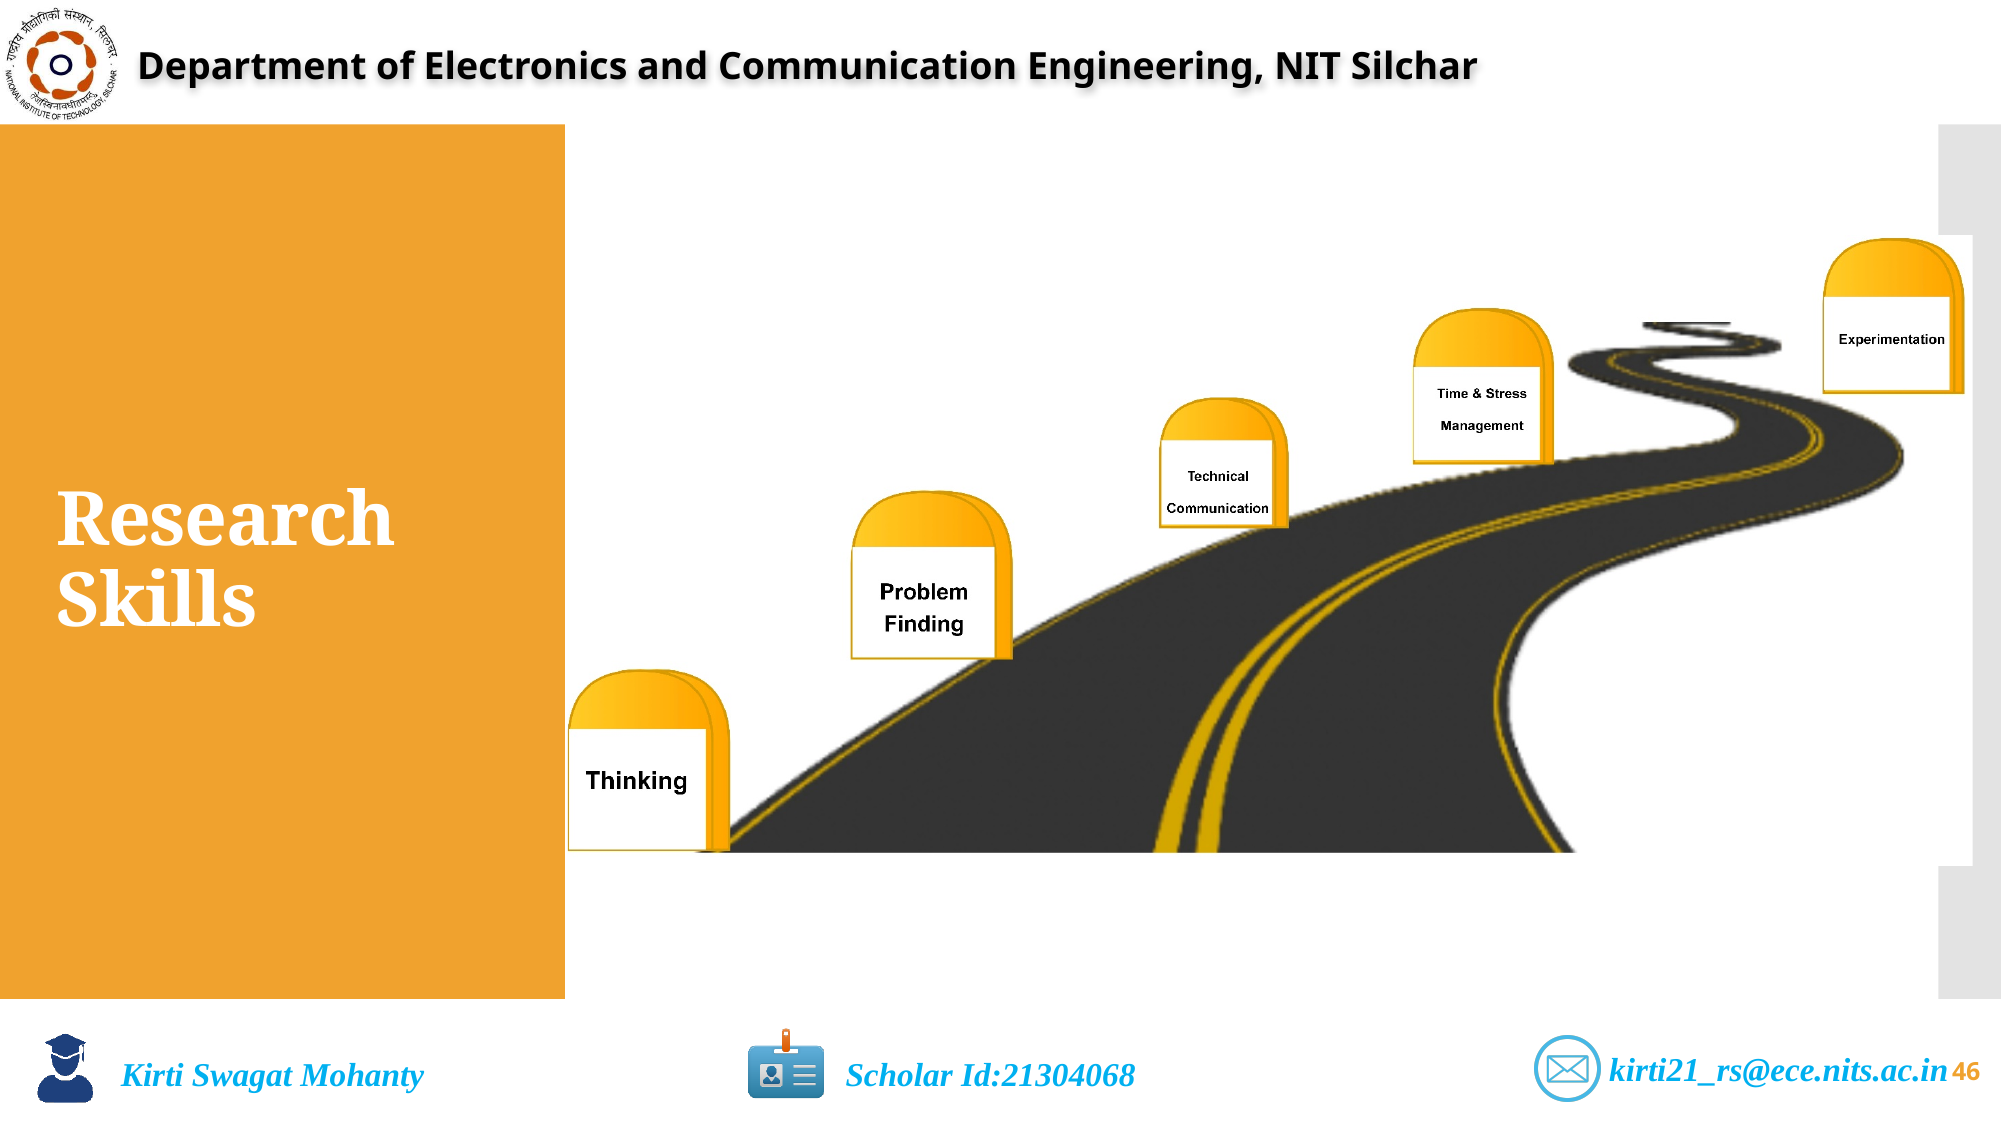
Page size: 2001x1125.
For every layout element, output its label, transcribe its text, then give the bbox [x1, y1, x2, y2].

title Research Skills [41, 184, 525, 940]
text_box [24, 1025, 2000, 1110]
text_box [2, 7, 1820, 122]
picture [567, 234, 1973, 866]
